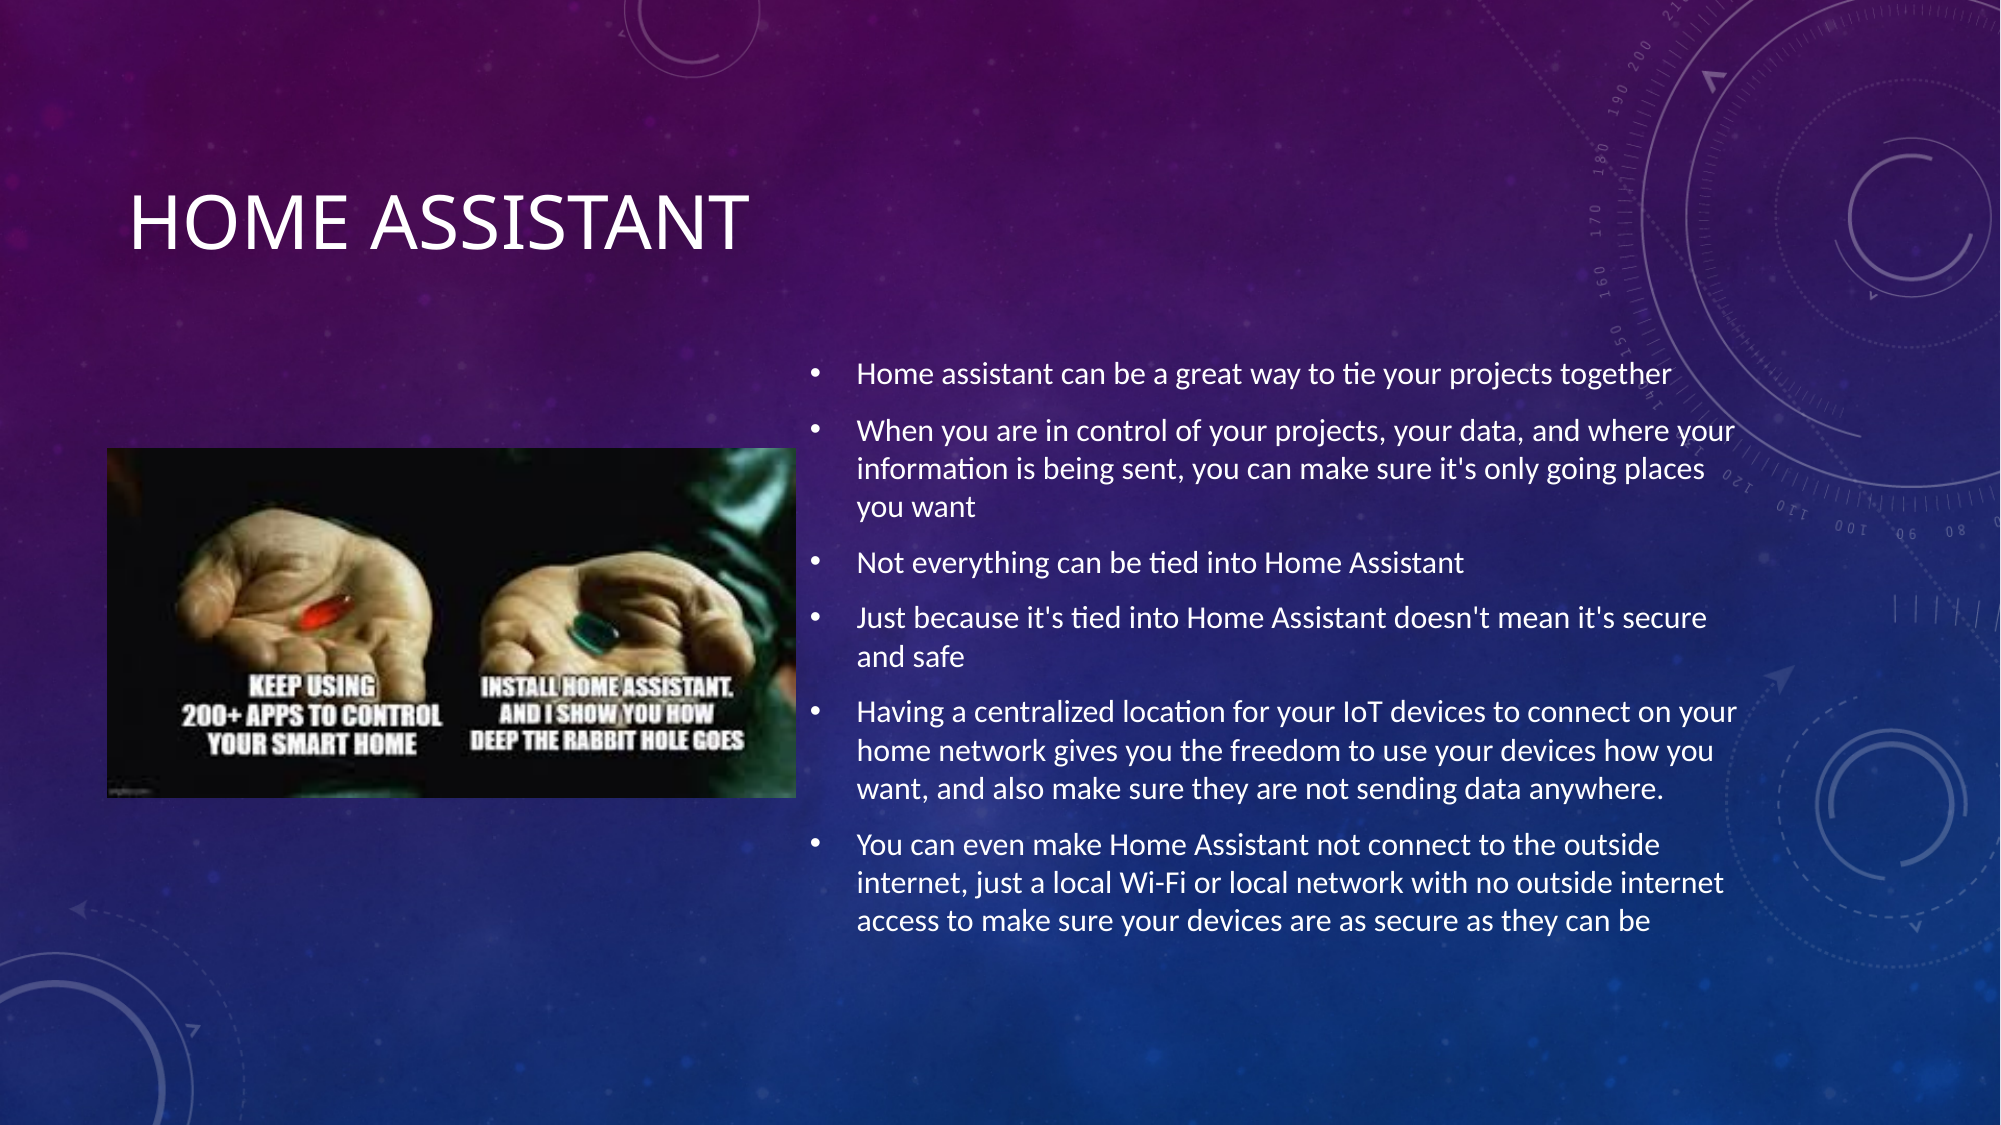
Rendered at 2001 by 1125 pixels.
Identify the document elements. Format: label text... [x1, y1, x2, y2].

title Home assistant [112, 99, 1775, 339]
picture [0, 0, 2001, 1125]
list Home assistant can be a great way to tie your projects together When you are in control of your projects, your data, and where your information is being sent, you can make sure it's only going places you want Not everything can be tied into Home Assistant Just because it's tied into Home Assistant doesn't mean it's secure and safe Having a centralized location for your IoT devices to connect on your home network gives you the freedom to use your devices how you want, and also make sure they are not sending data anywhere. You can even make Home Assistant not connect to the outside internet, just a local Wi-Fi or local network with no outside internet access to make sure your devices are as secure as they can be [794, 341, 1775, 950]
